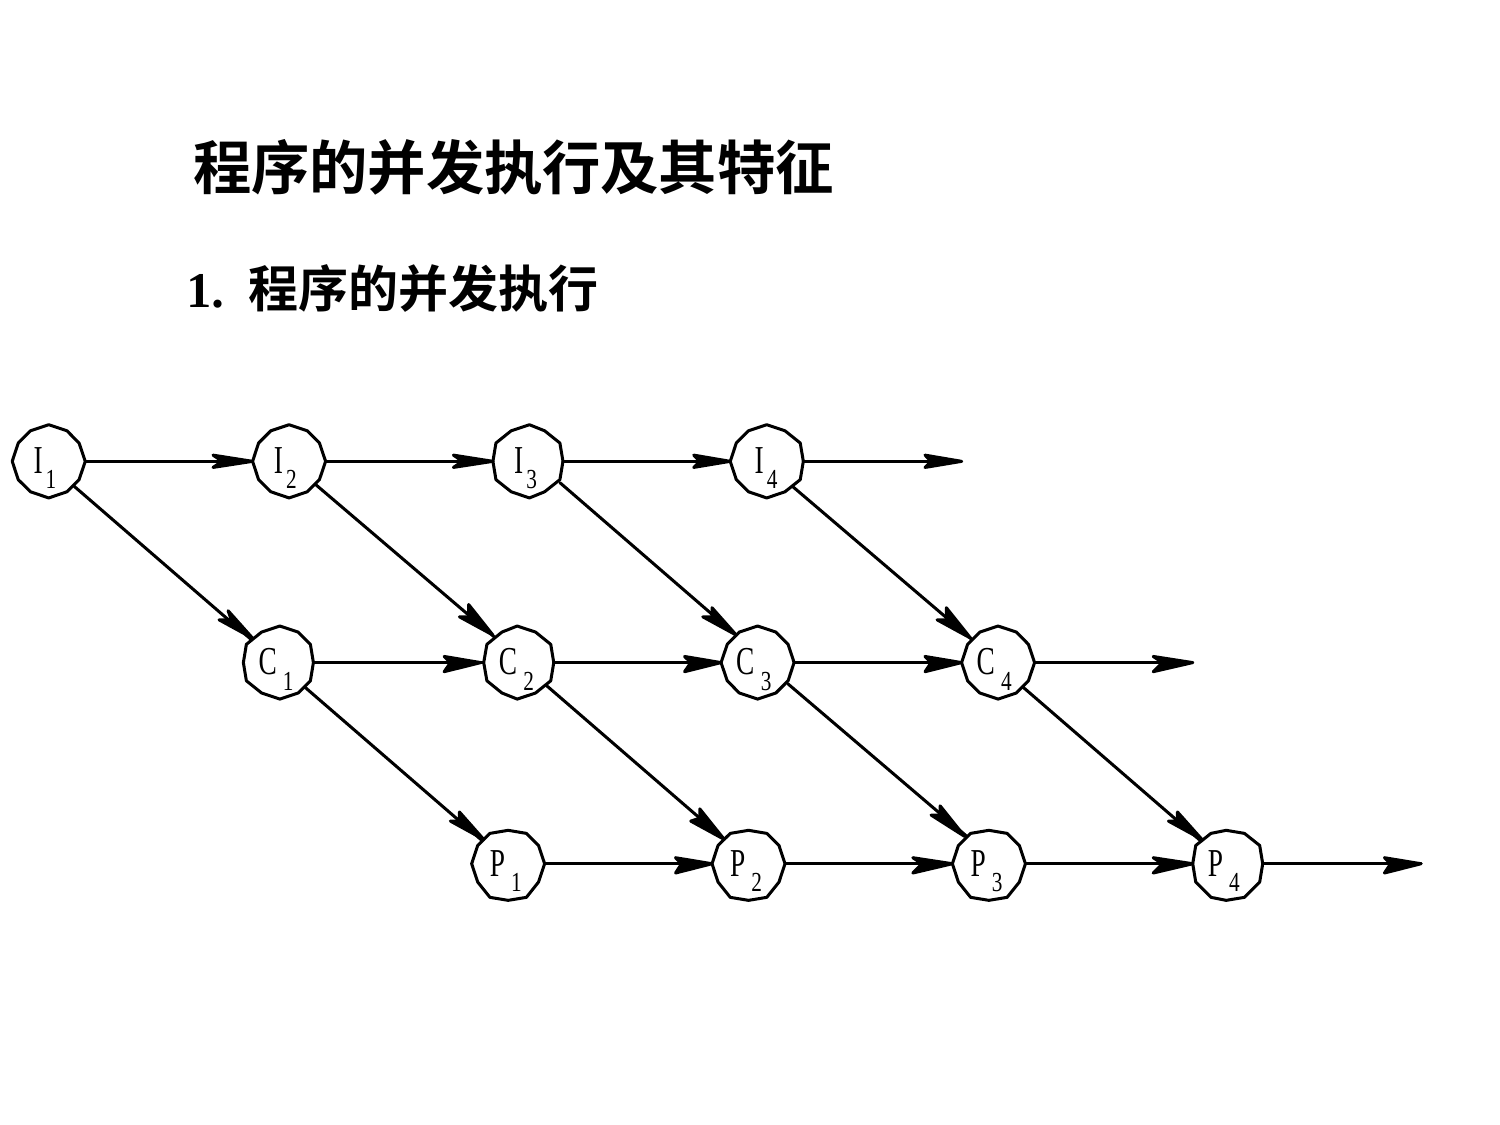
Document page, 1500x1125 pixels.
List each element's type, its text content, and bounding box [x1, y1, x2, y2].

text_box 程序的并发执行及其特征 [178, 123, 863, 209]
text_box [0, 412, 1500, 913]
text_box 1. 程序的并发执行 [171, 249, 625, 325]
